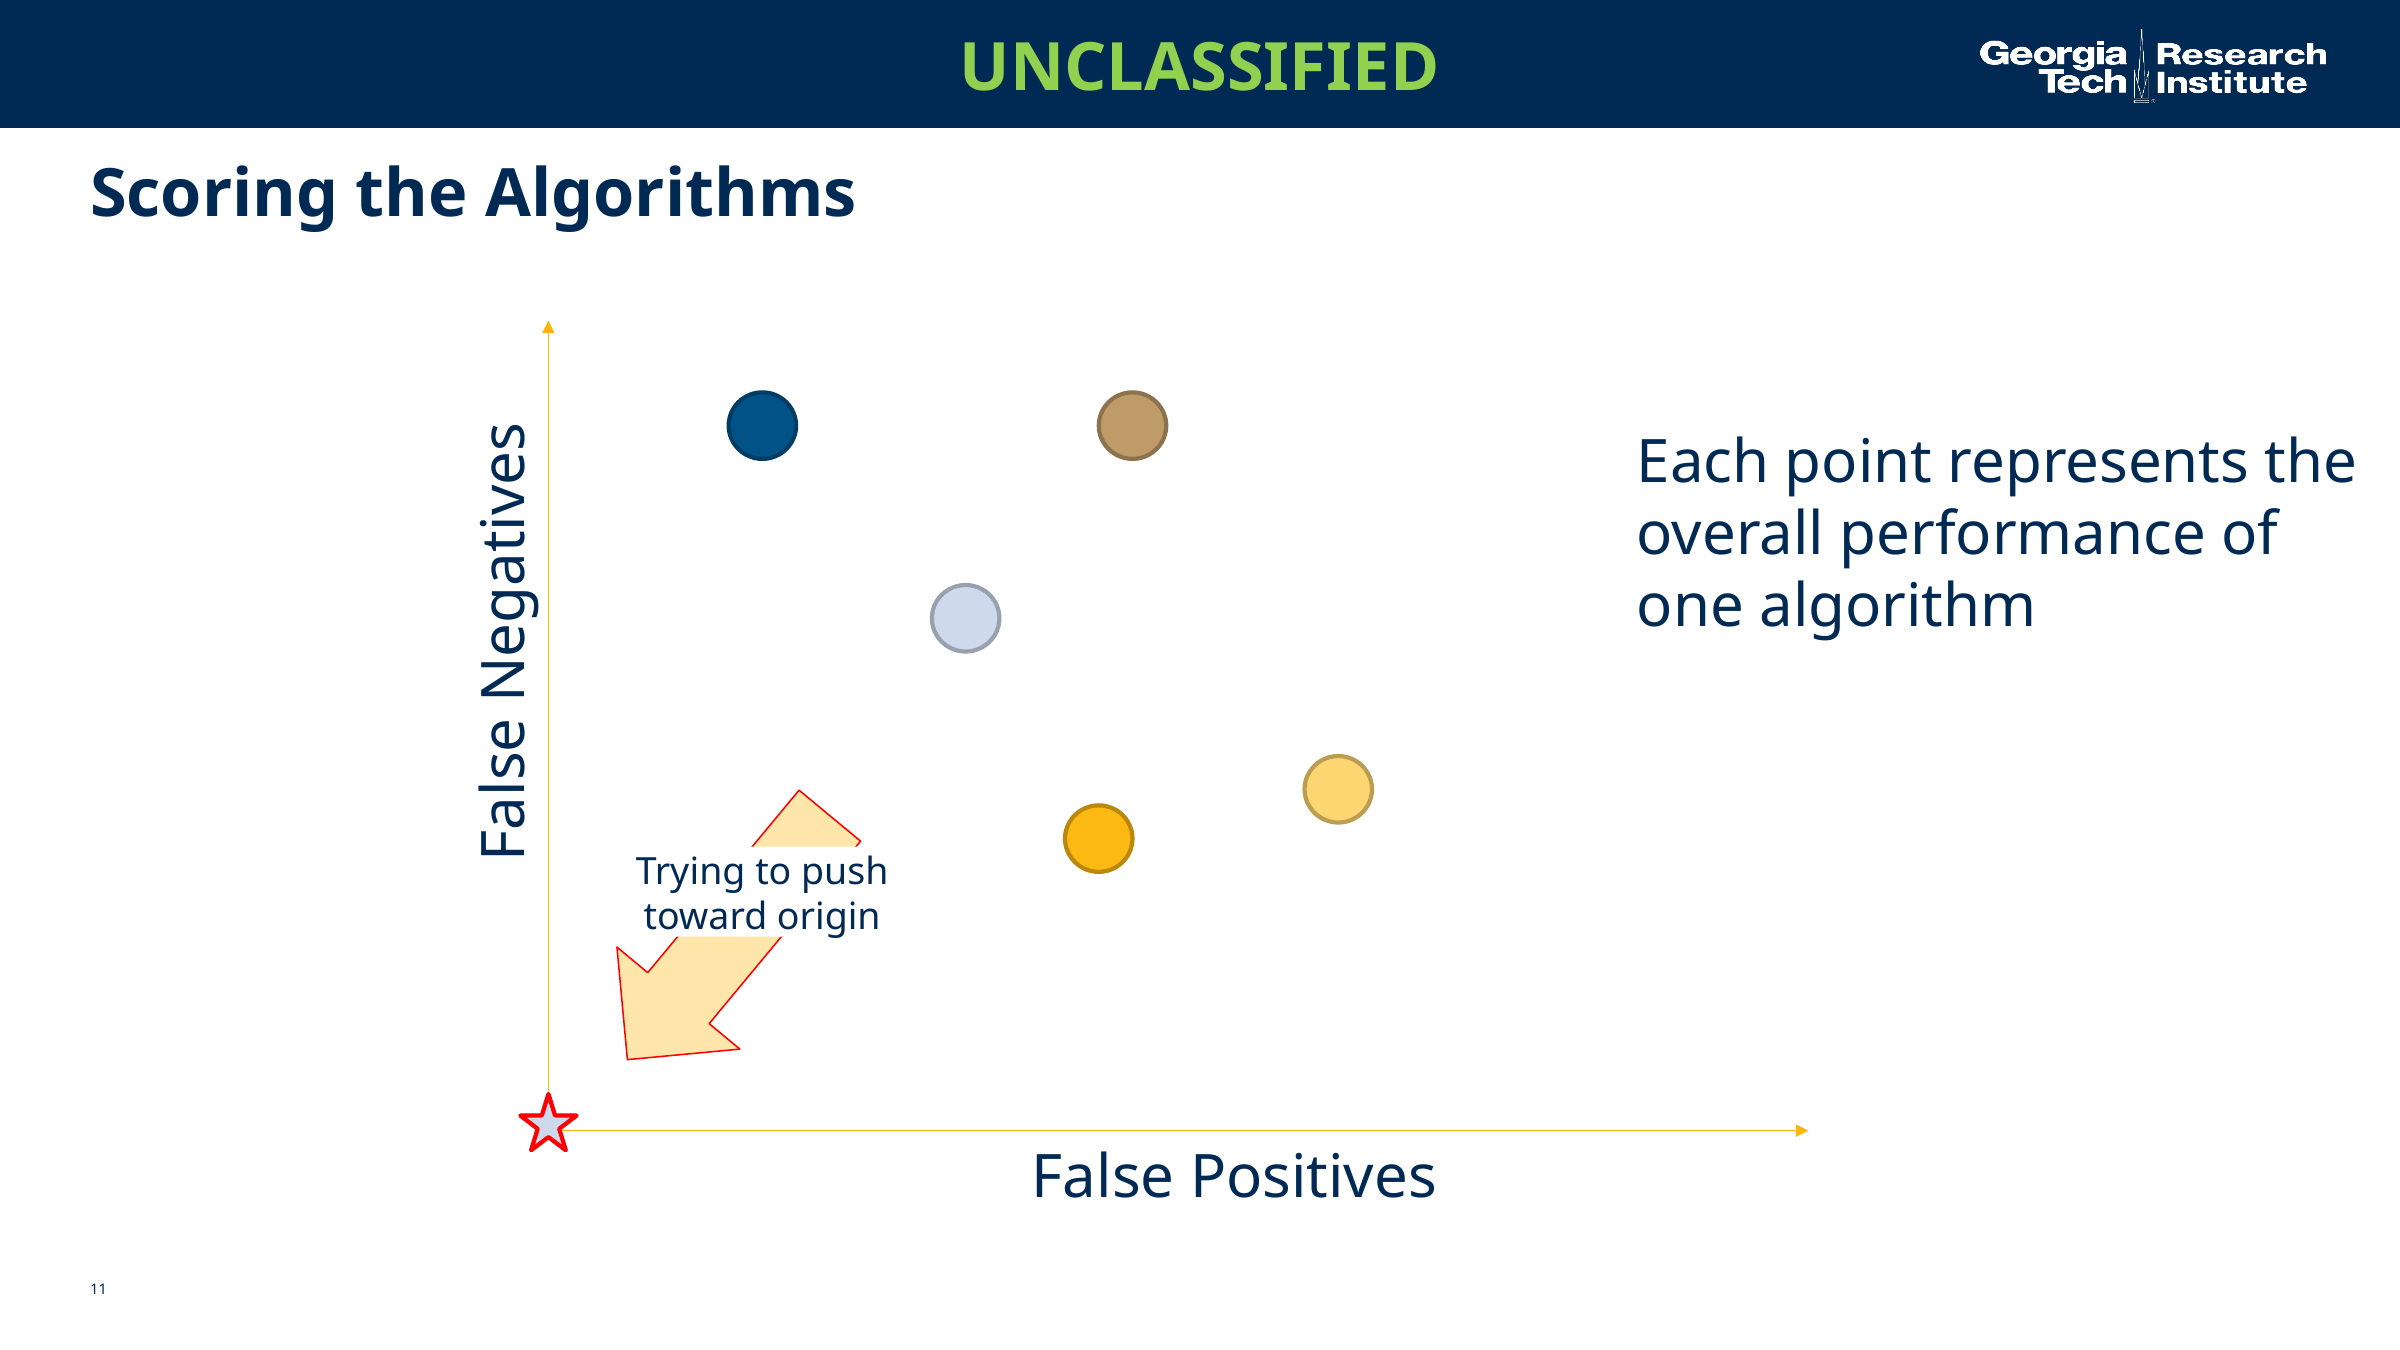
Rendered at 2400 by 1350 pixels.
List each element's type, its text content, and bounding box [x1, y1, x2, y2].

text_box False Negatives [457, 448, 543, 876]
text_box Each point represents the overall performance of one algorithm [1813, 415, 2400, 646]
text_box [518, 1104, 568, 1152]
picture [1980, 29, 2326, 103]
title Scoring the Algorithms [75, 150, 2326, 304]
text_box False Positives [1016, 1139, 1452, 1218]
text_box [548, 320, 1809, 1131]
